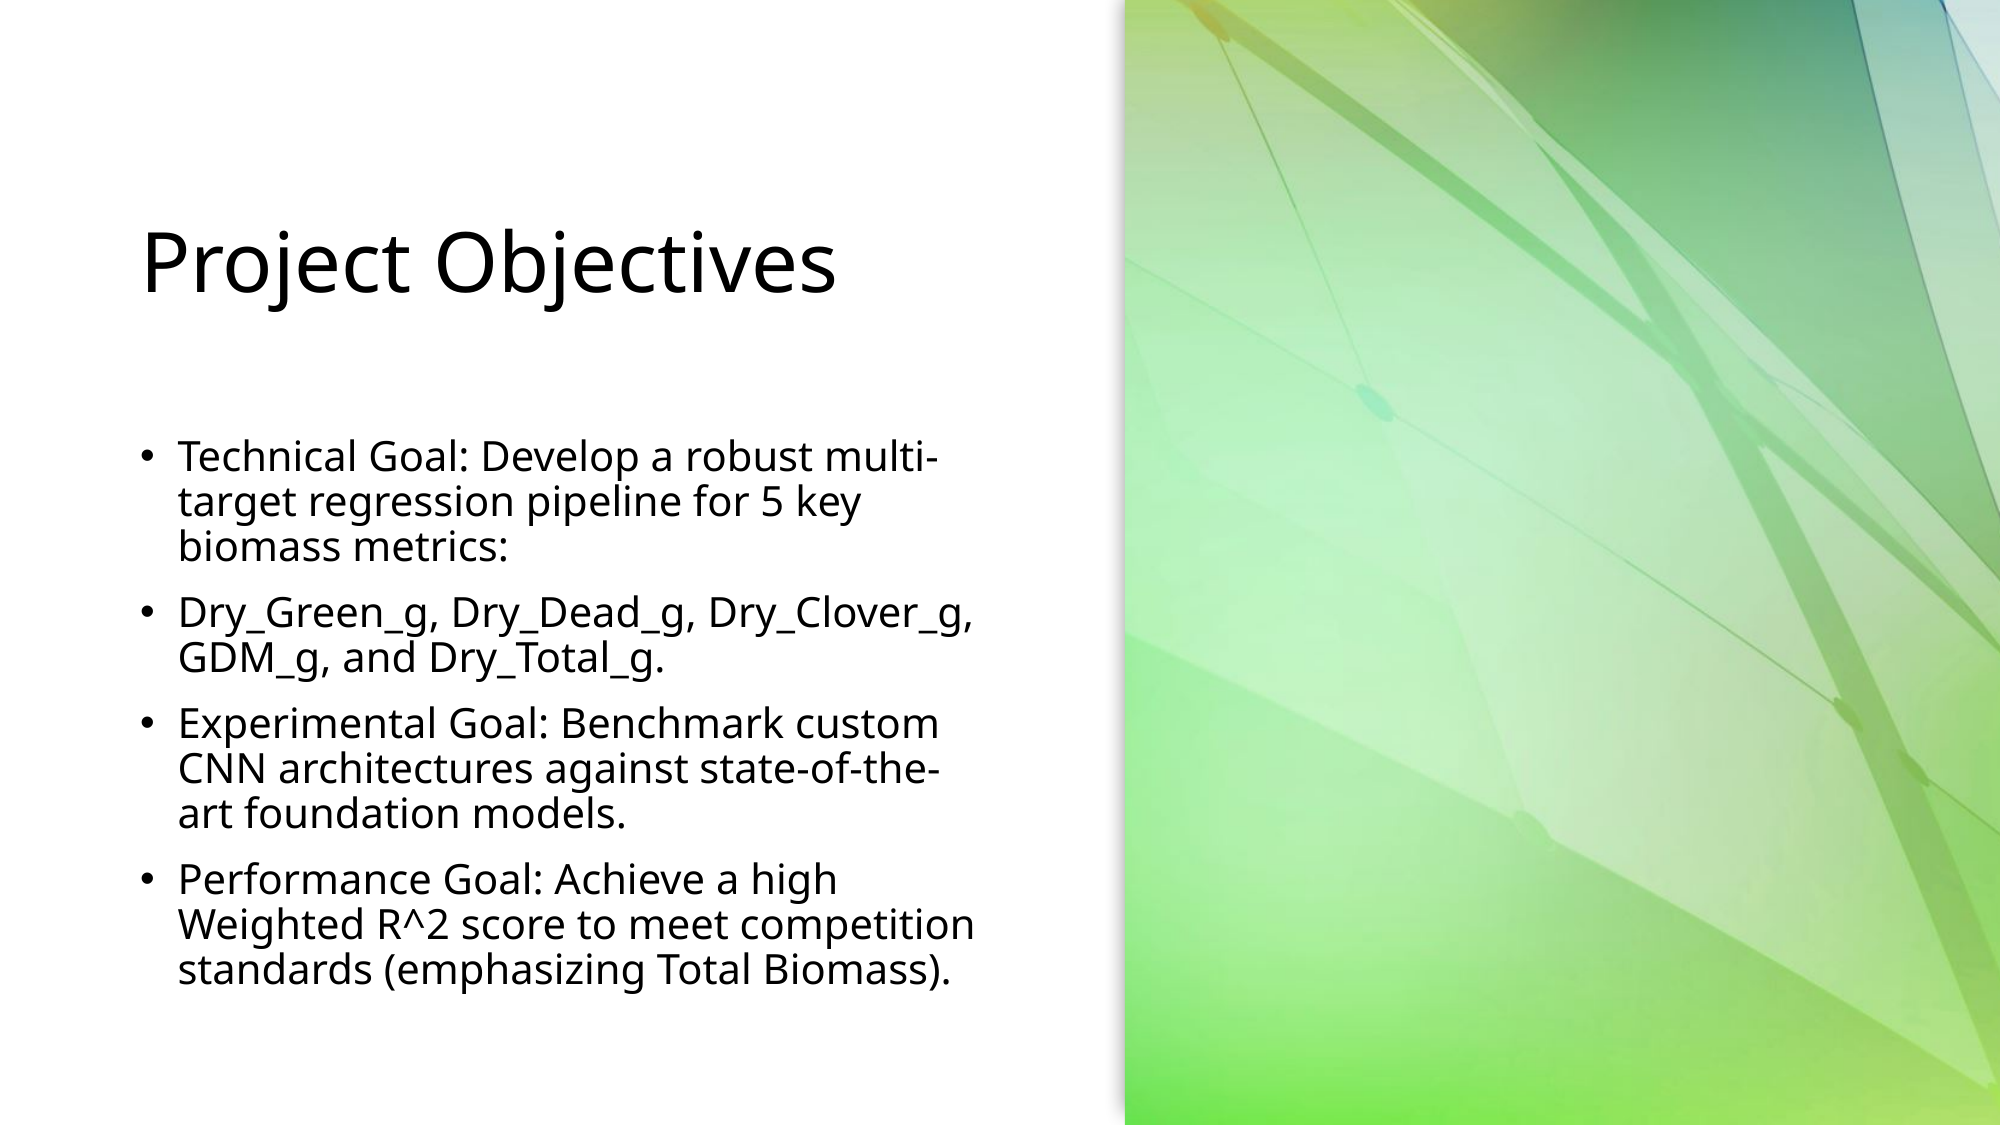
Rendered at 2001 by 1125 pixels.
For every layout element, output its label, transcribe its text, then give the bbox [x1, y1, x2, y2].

text_box [0, 0, 1124, 1125]
list Technical Goal: Develop a robust multi-target regression pipeline for 5 key biomass metrics: Dry_Green_g, Dry_Dead_g, Dry_Clover_g, GDM_g, and Dry_Total_g. Experimental Goal: Benchmark custom CNN architectures against state-of-the-art foundation models. Performance Goal: Achieve a high Weighted R^2 score to meet competition standards (emphasizing Total Biomass). [124, 405, 1000, 1024]
title Project Objectives [124, 125, 1000, 405]
picture [1124, 0, 2000, 1125]
